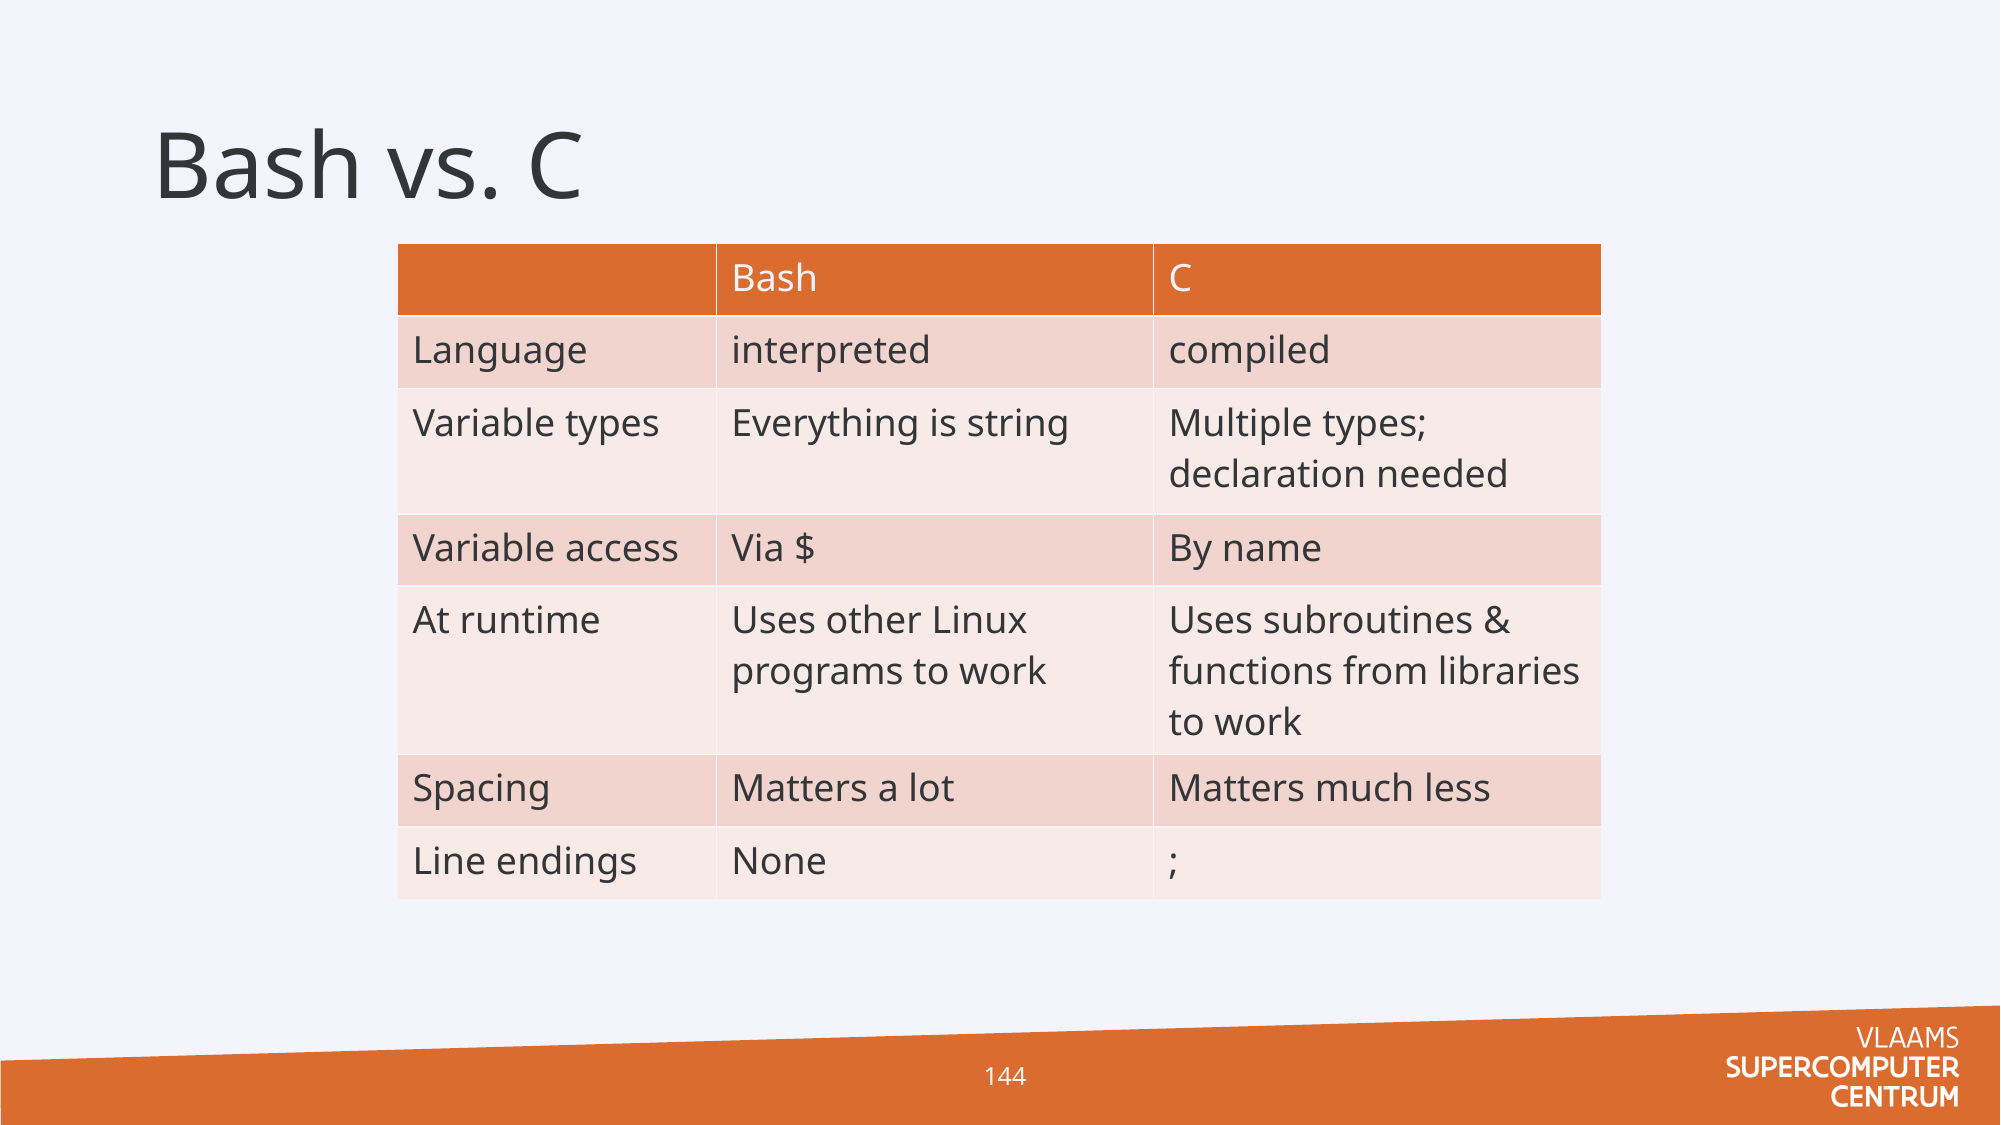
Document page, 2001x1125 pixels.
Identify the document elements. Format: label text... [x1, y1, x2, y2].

table_cell Spacing [398, 755, 716, 826]
picture [1725, 1021, 1960, 1117]
table_cell None [717, 828, 1153, 899]
slide_number 144 [958, 1047, 1042, 1108]
table_cell Variable access [398, 515, 716, 585]
table_cell compiled [1154, 317, 1601, 388]
table_cell ; [1154, 828, 1601, 899]
table_cell Multiple types; declaration needed [1154, 389, 1601, 513]
table_cell Variable types [398, 389, 716, 513]
table_cell Line endings [398, 828, 716, 899]
table_cell Matters a lot [717, 755, 1153, 826]
table_header C [1154, 244, 1601, 315]
table_cell Uses subroutines & functions from libraries to work [1154, 587, 1601, 754]
table_cell interpreted [717, 317, 1153, 388]
table_header [398, 244, 716, 315]
table_header Bash [717, 244, 1153, 315]
table_cell Matters much less [1154, 755, 1601, 826]
table_cell Language [398, 317, 716, 388]
table_cell Everything is string [717, 389, 1153, 513]
title Bash vs. C [137, 59, 1863, 278]
table_cell Via $ [717, 515, 1153, 585]
table_cell Uses other Linux programs to work [717, 587, 1153, 754]
table_cell By name [1154, 515, 1601, 585]
table_cell At runtime [398, 587, 716, 754]
